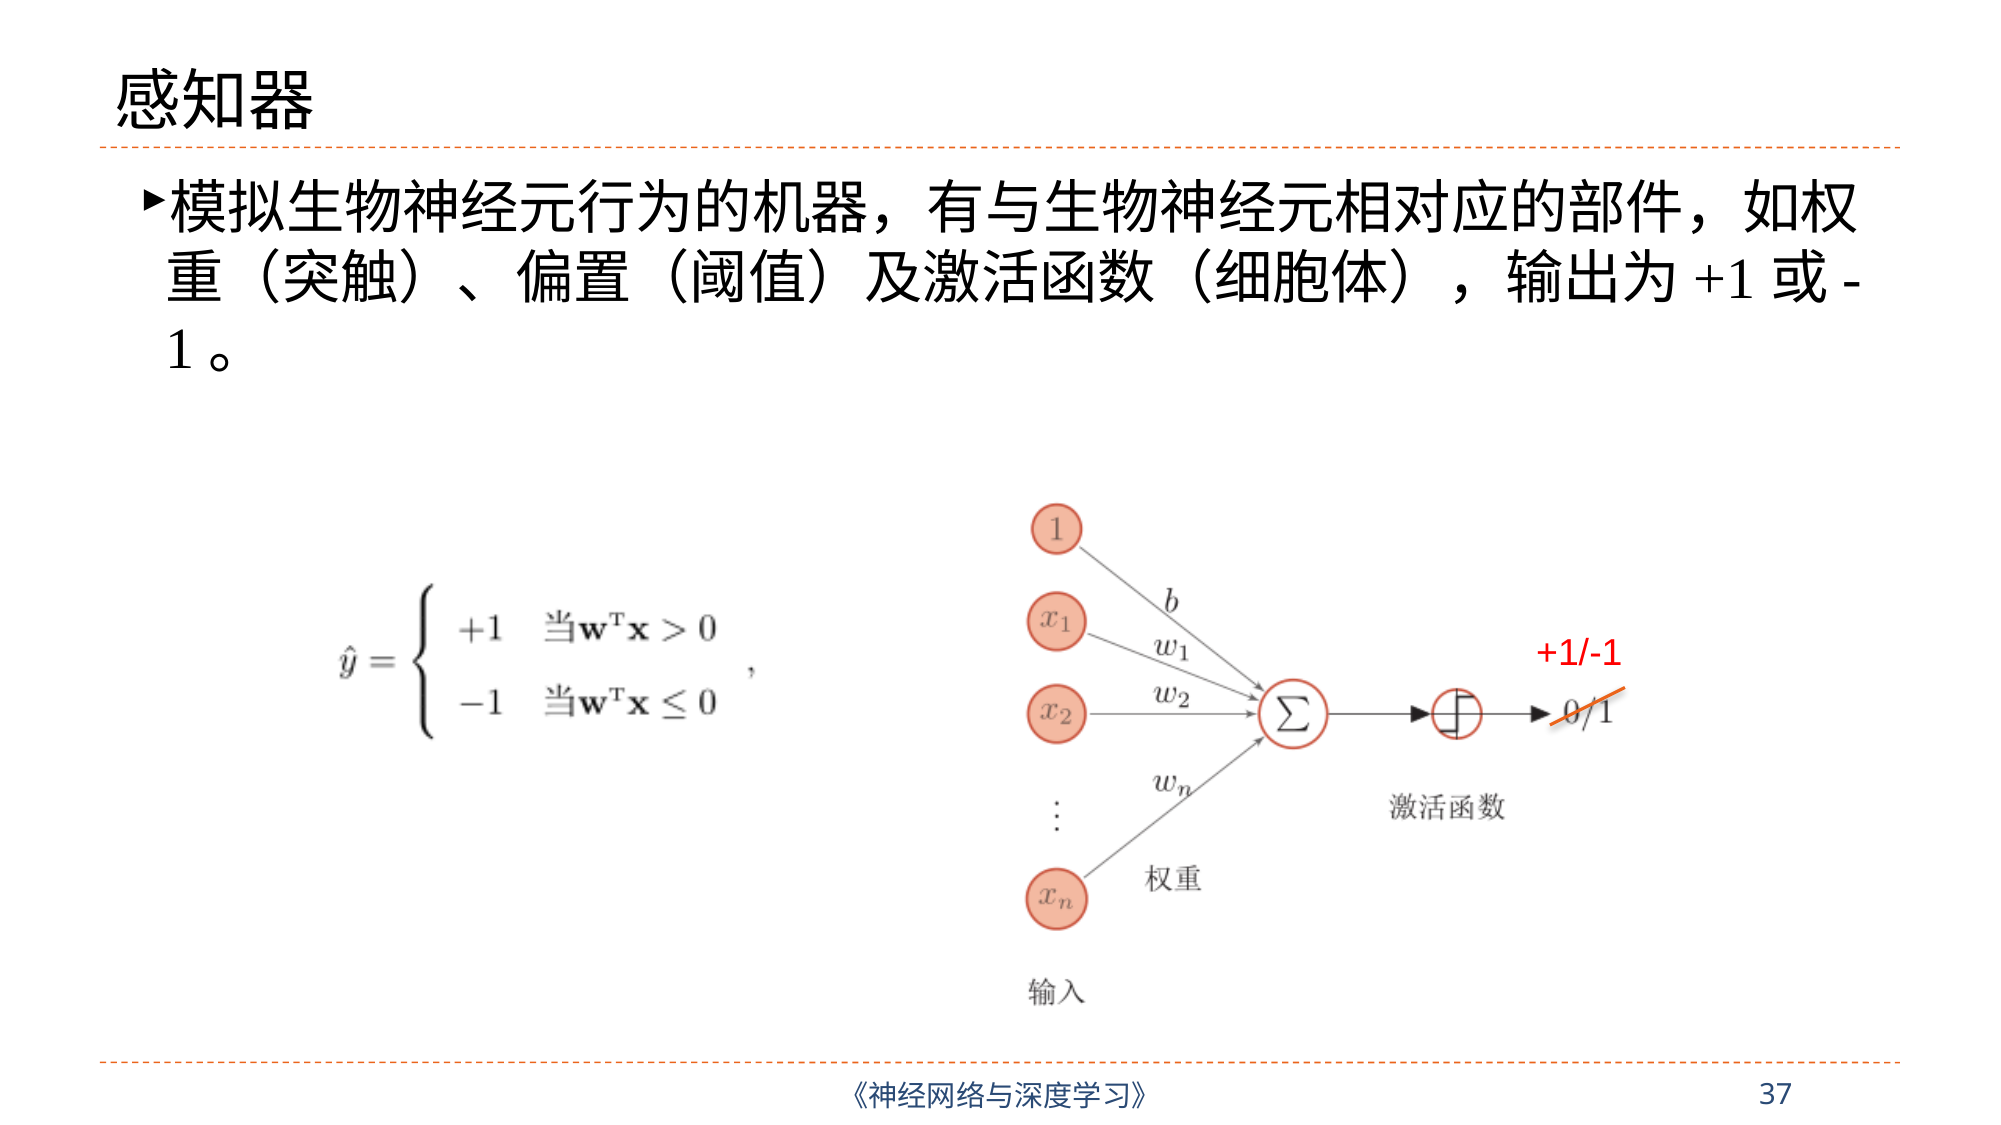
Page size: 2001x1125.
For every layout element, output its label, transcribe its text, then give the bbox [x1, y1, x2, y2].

title 感知器 [99, 24, 1900, 146]
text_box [1549, 687, 1626, 726]
picture [311, 562, 773, 757]
list 模拟生物神经元行为的机器，有与生物神经元相对应的部件，如权重（突触）、偏置（阈值）及激活函数（细胞体），输出为+1或-1。 [99, 162, 1900, 1050]
picture [984, 484, 1669, 1028]
